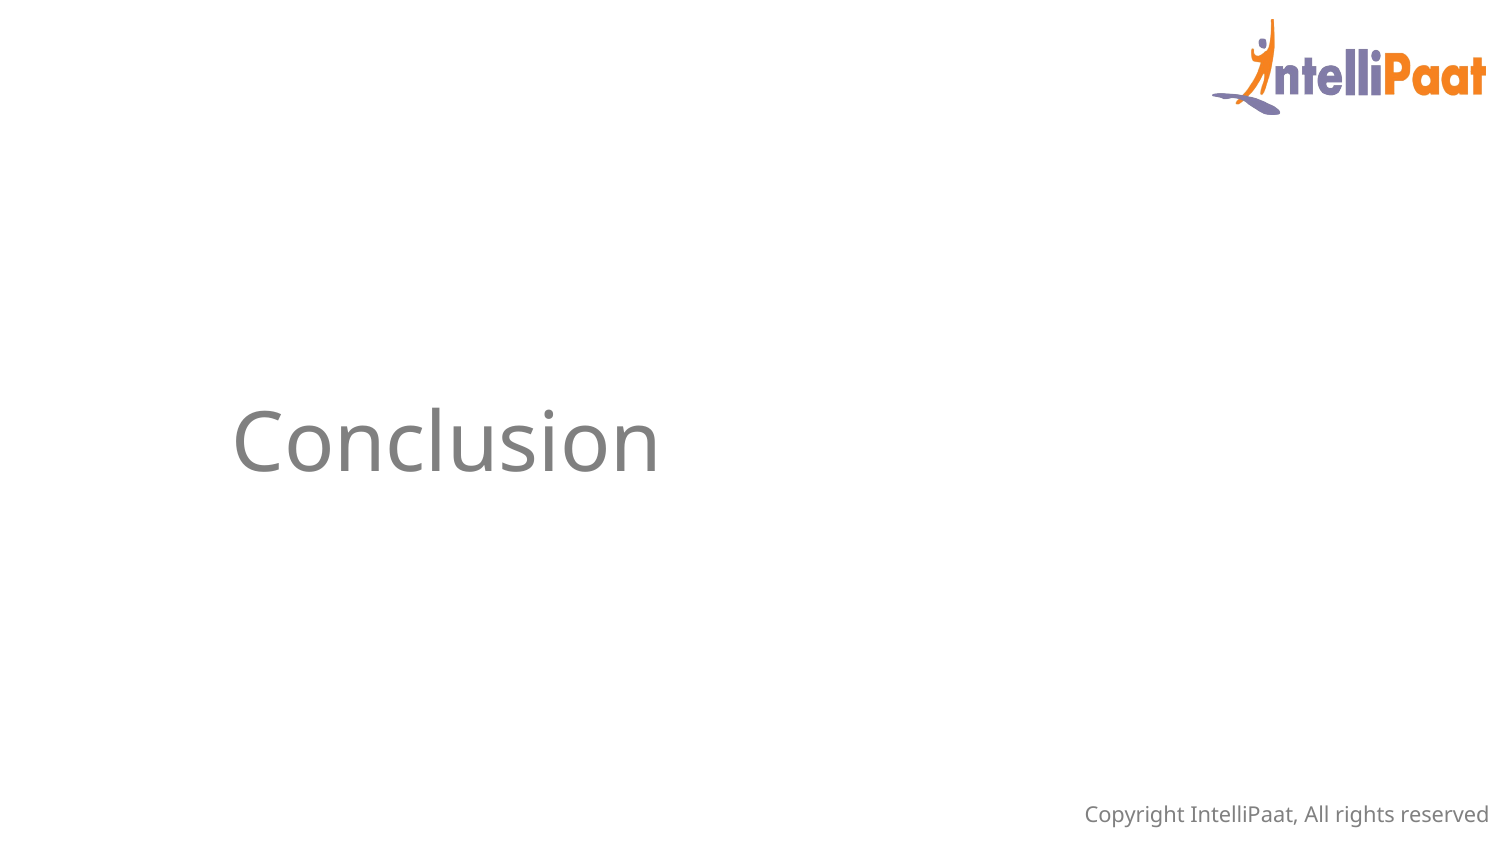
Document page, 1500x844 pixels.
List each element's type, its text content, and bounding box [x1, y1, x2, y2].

picture [1212, 19, 1486, 115]
list Conclusion [78, 397, 831, 493]
